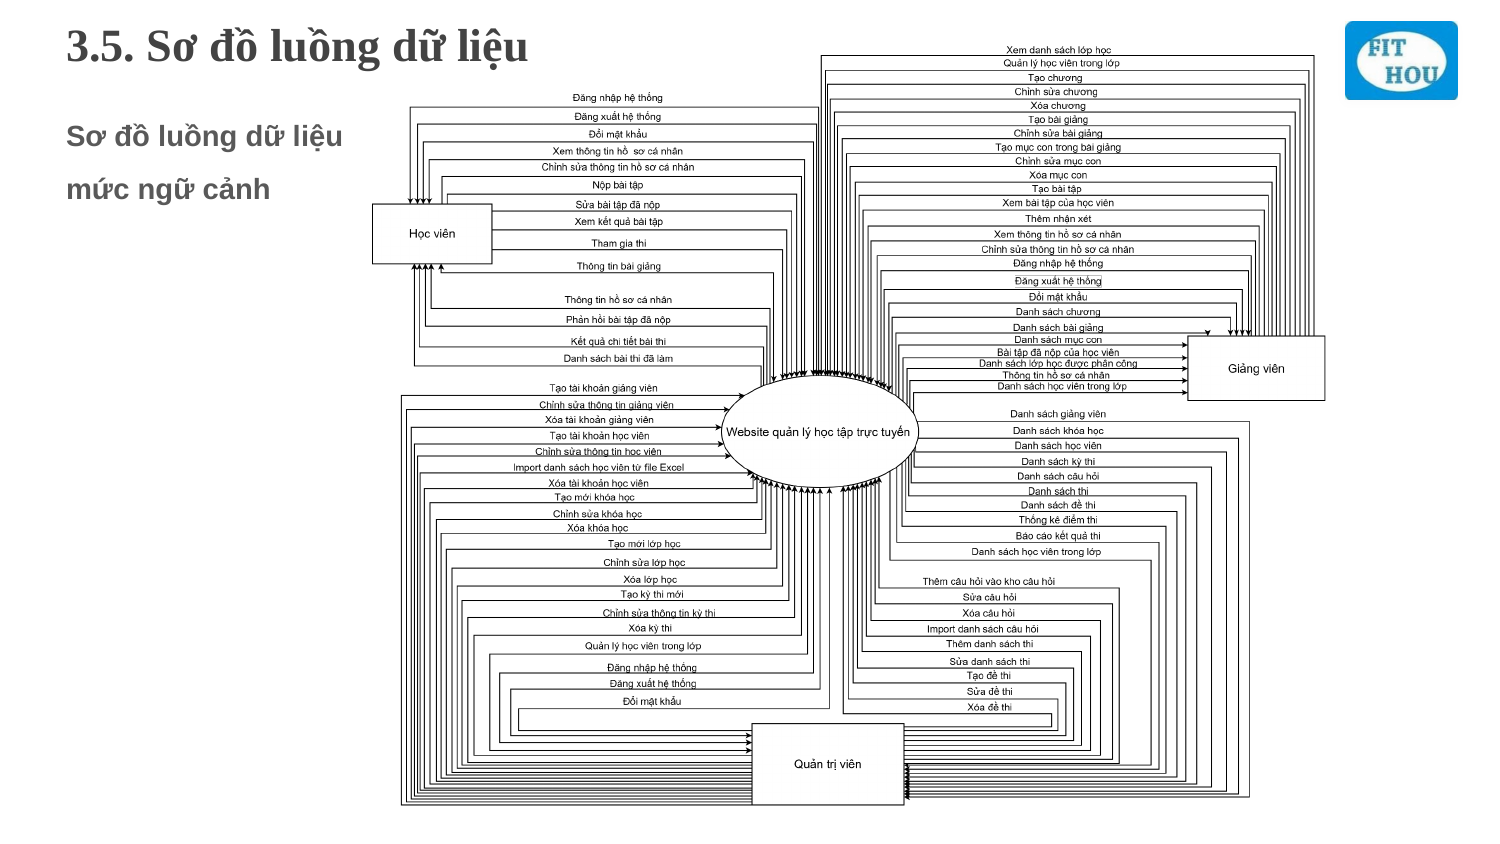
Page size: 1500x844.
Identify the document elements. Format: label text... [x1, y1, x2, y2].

picture [362, 23, 1335, 820]
picture [1352, 31, 1447, 94]
list Sơ đồ luồng dữ liệu mức ngữ cảnh [51, 94, 357, 299]
picture [1344, 21, 1350, 28]
title 3.5. Sơ đồ luồng dữ liệu [51, 0, 1449, 94]
picture [1449, 21, 1459, 27]
